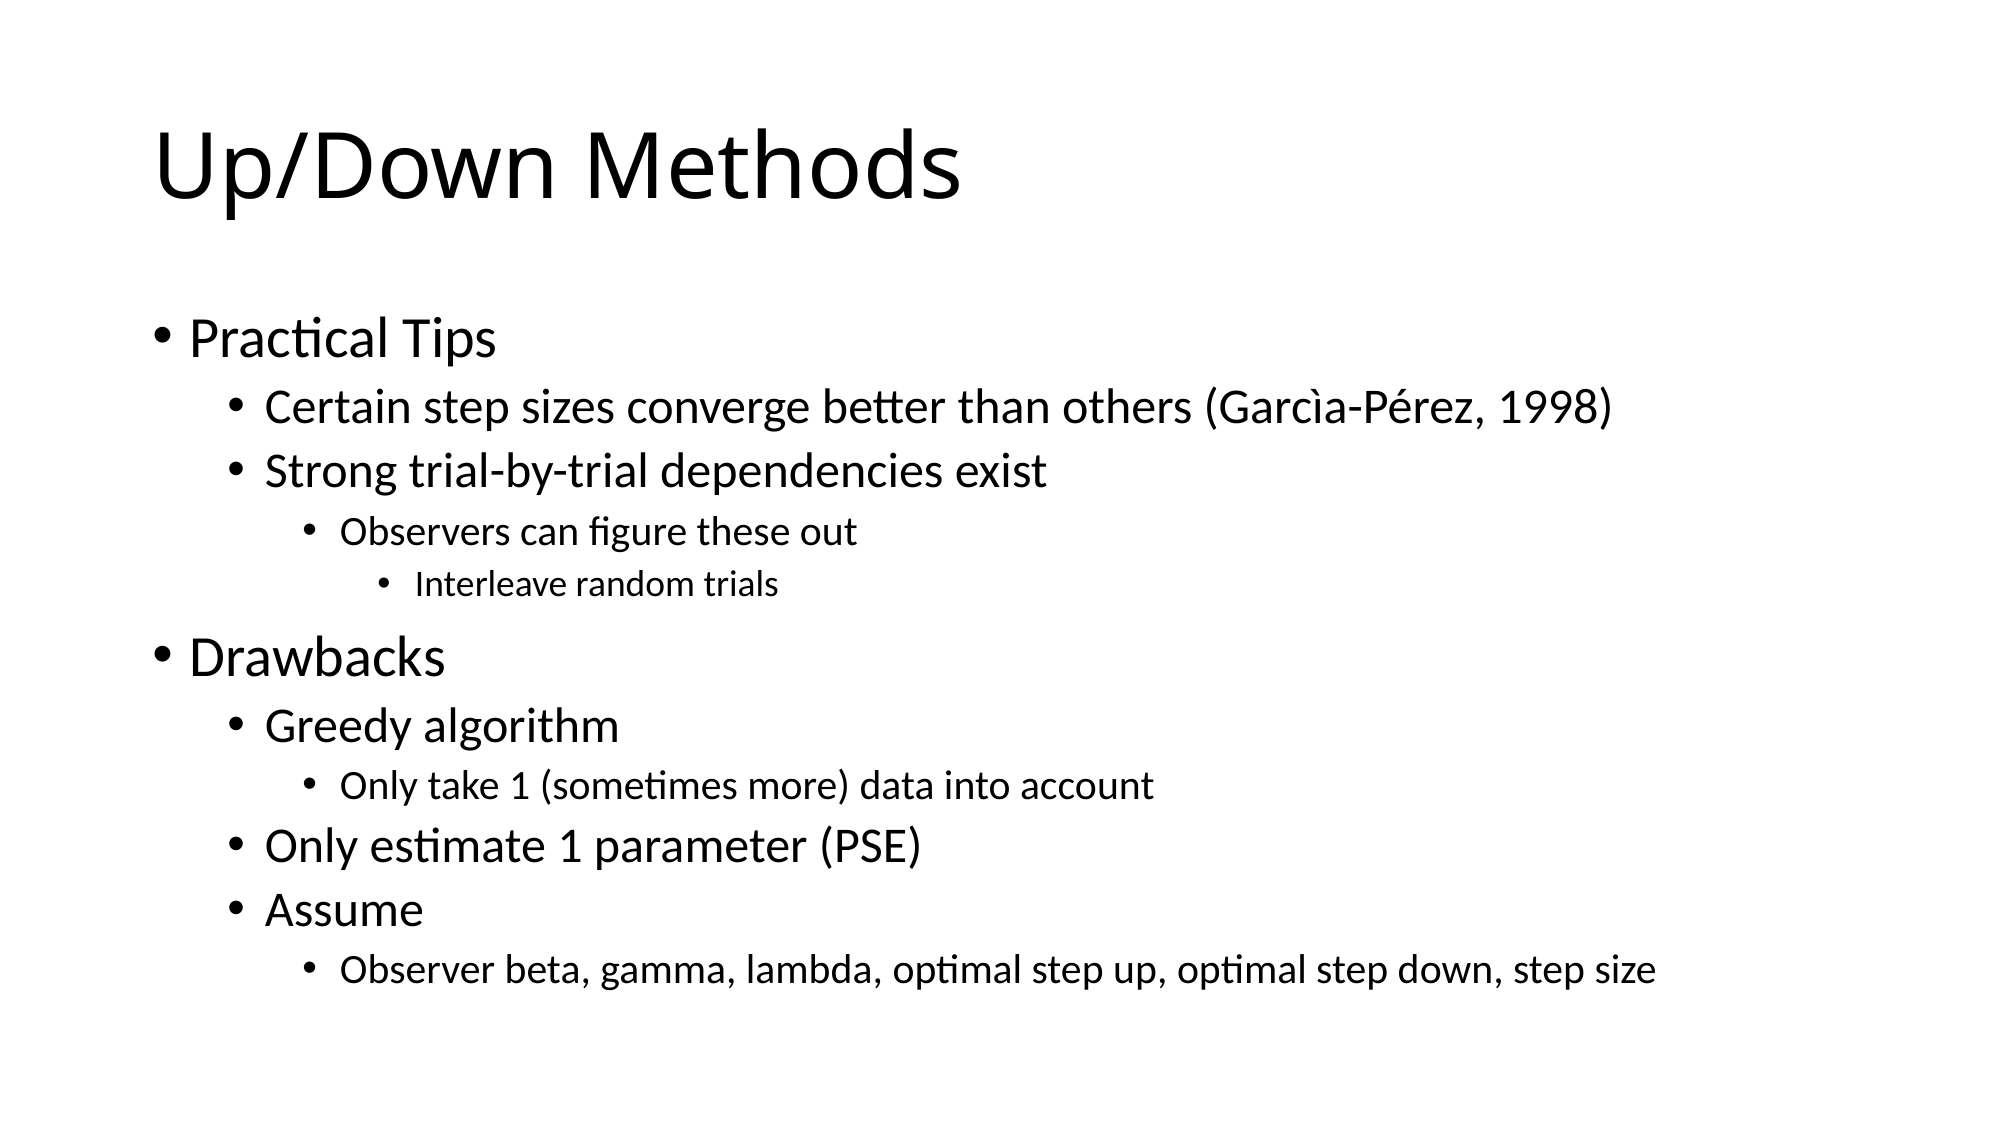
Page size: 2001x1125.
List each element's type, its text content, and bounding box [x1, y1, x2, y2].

title Up/Down Methods [137, 59, 1863, 278]
list Practical Tips Certain step sizes converge better than others (Garcìa-Pérez, 1998) Strong trial-by-trial dependencies exist Observers can figure these out Interleave random trials Drawbacks Greedy algorithm Only take 1 (sometimes more) data into account Only estimate 1 parameter (PSE) Assume Observer beta, gamma, lambda, optimal step up, optimal step down, step size [137, 299, 1863, 1014]
